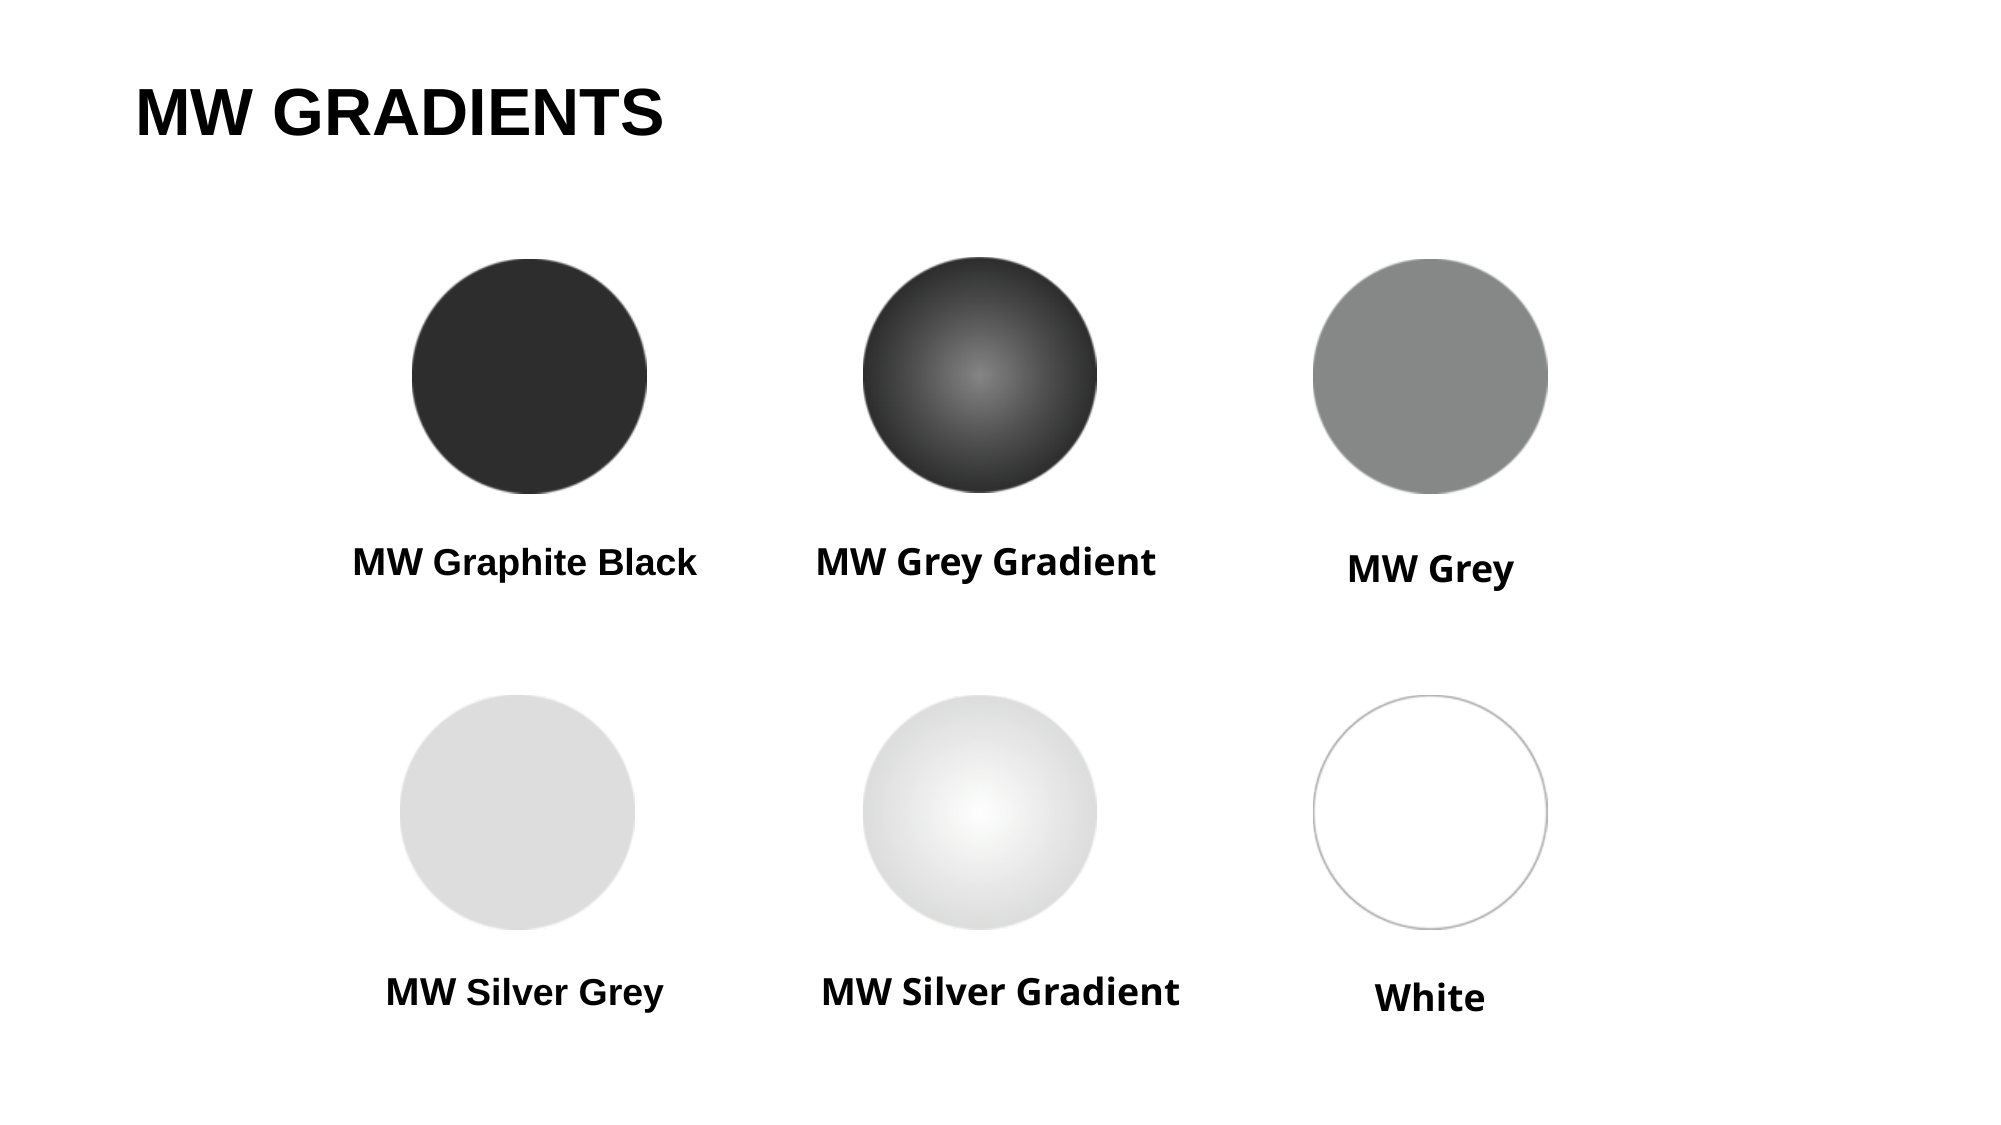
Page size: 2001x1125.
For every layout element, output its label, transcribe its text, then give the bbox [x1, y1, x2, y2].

text_box MW GRADIENTS [120, 61, 681, 156]
text_box White [1238, 966, 1623, 1027]
picture [863, 257, 1097, 493]
text_box MW Graphite Black [332, 530, 717, 591]
picture [400, 695, 635, 930]
picture [1313, 259, 1548, 495]
text_box MW Silver Grey [332, 960, 717, 1021]
picture [1313, 695, 1548, 930]
text_box MW Grey Gradient [794, 530, 1178, 591]
text_box MW Silver Gradient [794, 960, 1208, 1021]
text_box MW Grey [1238, 537, 1623, 597]
picture [412, 259, 647, 495]
picture [863, 695, 1097, 930]
